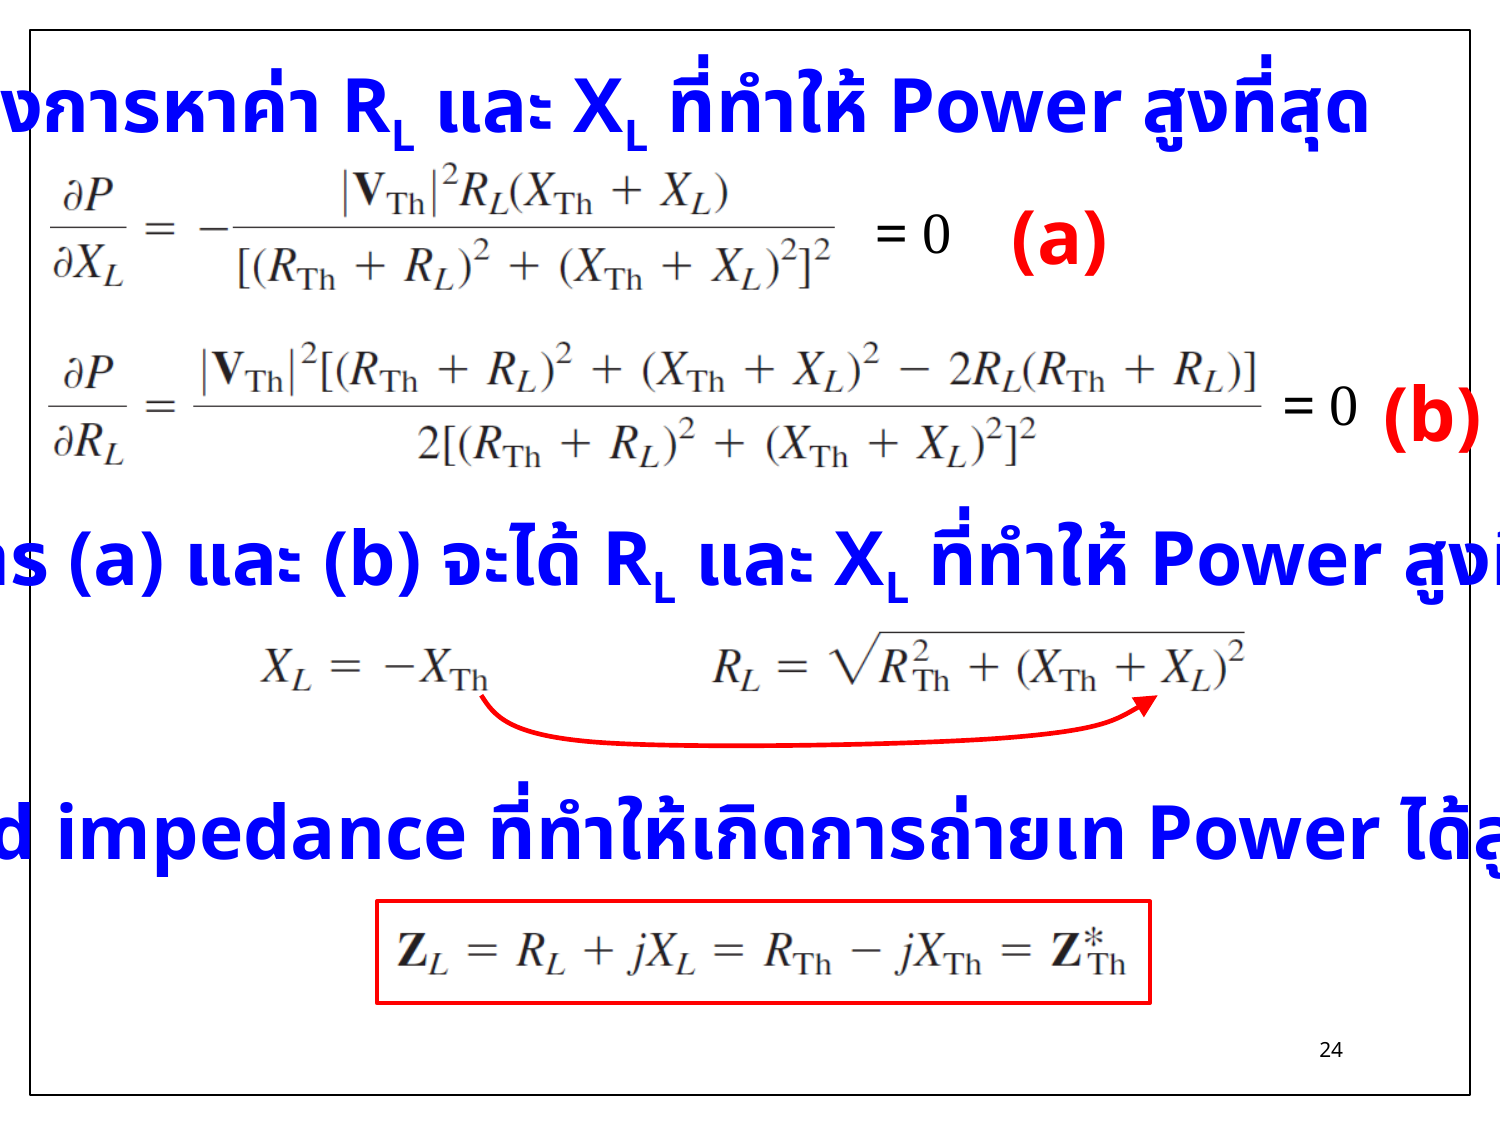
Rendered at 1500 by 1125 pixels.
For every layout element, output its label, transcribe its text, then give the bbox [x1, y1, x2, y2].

picture [698, 608, 1266, 711]
text_box จะได้ Load impedance ที่ทำให้เกิดการถ่ายเท Power ได้สูงที่สุดเป็น [0, 777, 1500, 883]
slide_number 24 [1147, 1020, 1358, 1081]
picture [32, 328, 1275, 477]
text_box (b) [1368, 359, 1497, 464]
text_box แก้สมการ (a) และ (b) จะได้ RL และ XL ที่ทำให้ Power สูงที่สุดเป็น [0, 502, 1500, 620]
text_box = 0 [1278, 359, 1368, 444]
text_box เราต้องการหาค่า RL และ XL ที่ทำให้ Power สูงที่สุด [0, 49, 1387, 168]
picture [49, 149, 860, 306]
picture [249, 630, 502, 703]
text_box = 0 [863, 187, 967, 273]
text_box [492, 695, 1120, 748]
picture [378, 903, 1149, 1002]
text_box (a) [997, 182, 1123, 288]
